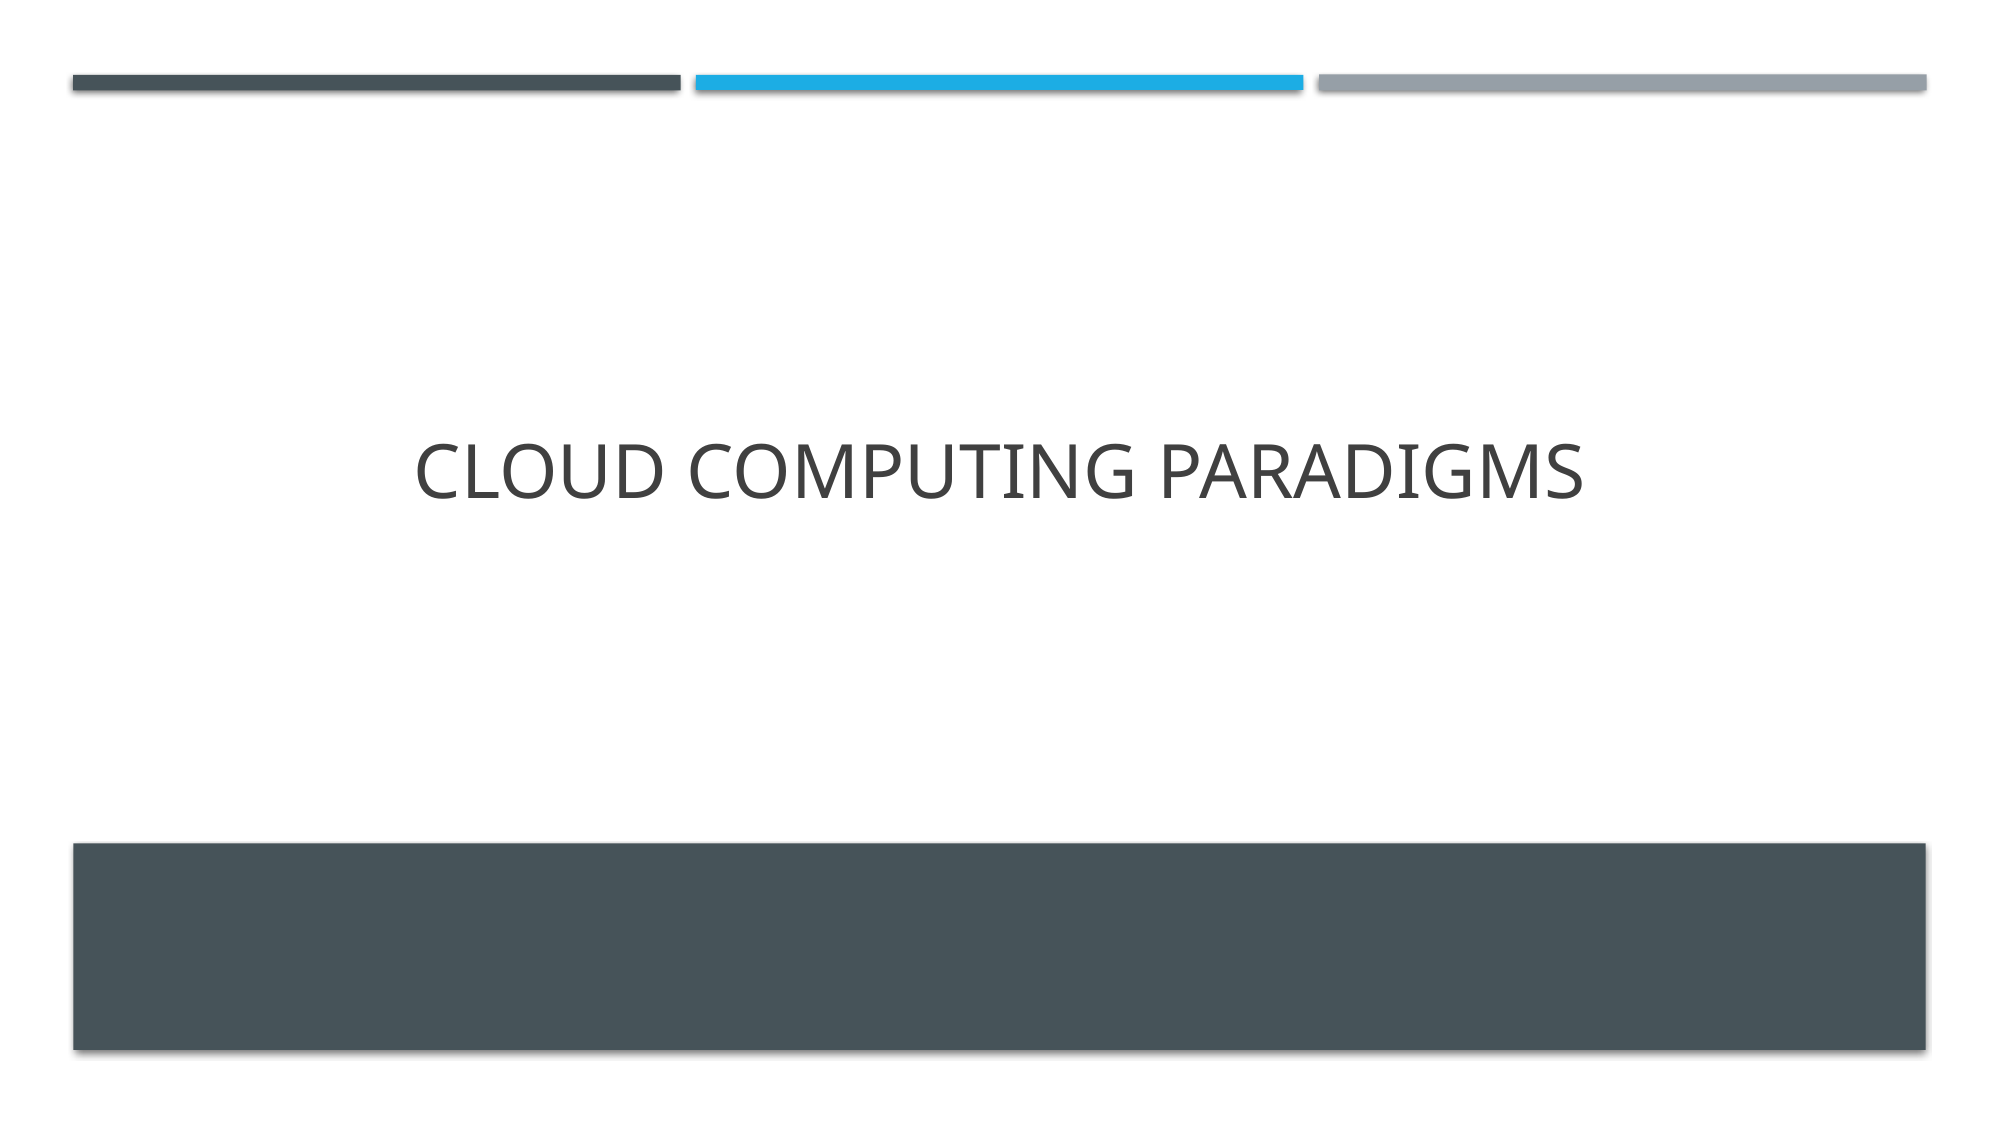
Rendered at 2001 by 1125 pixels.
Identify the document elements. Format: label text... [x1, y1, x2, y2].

title Cloud Computing paradigms [95, 260, 1905, 521]
